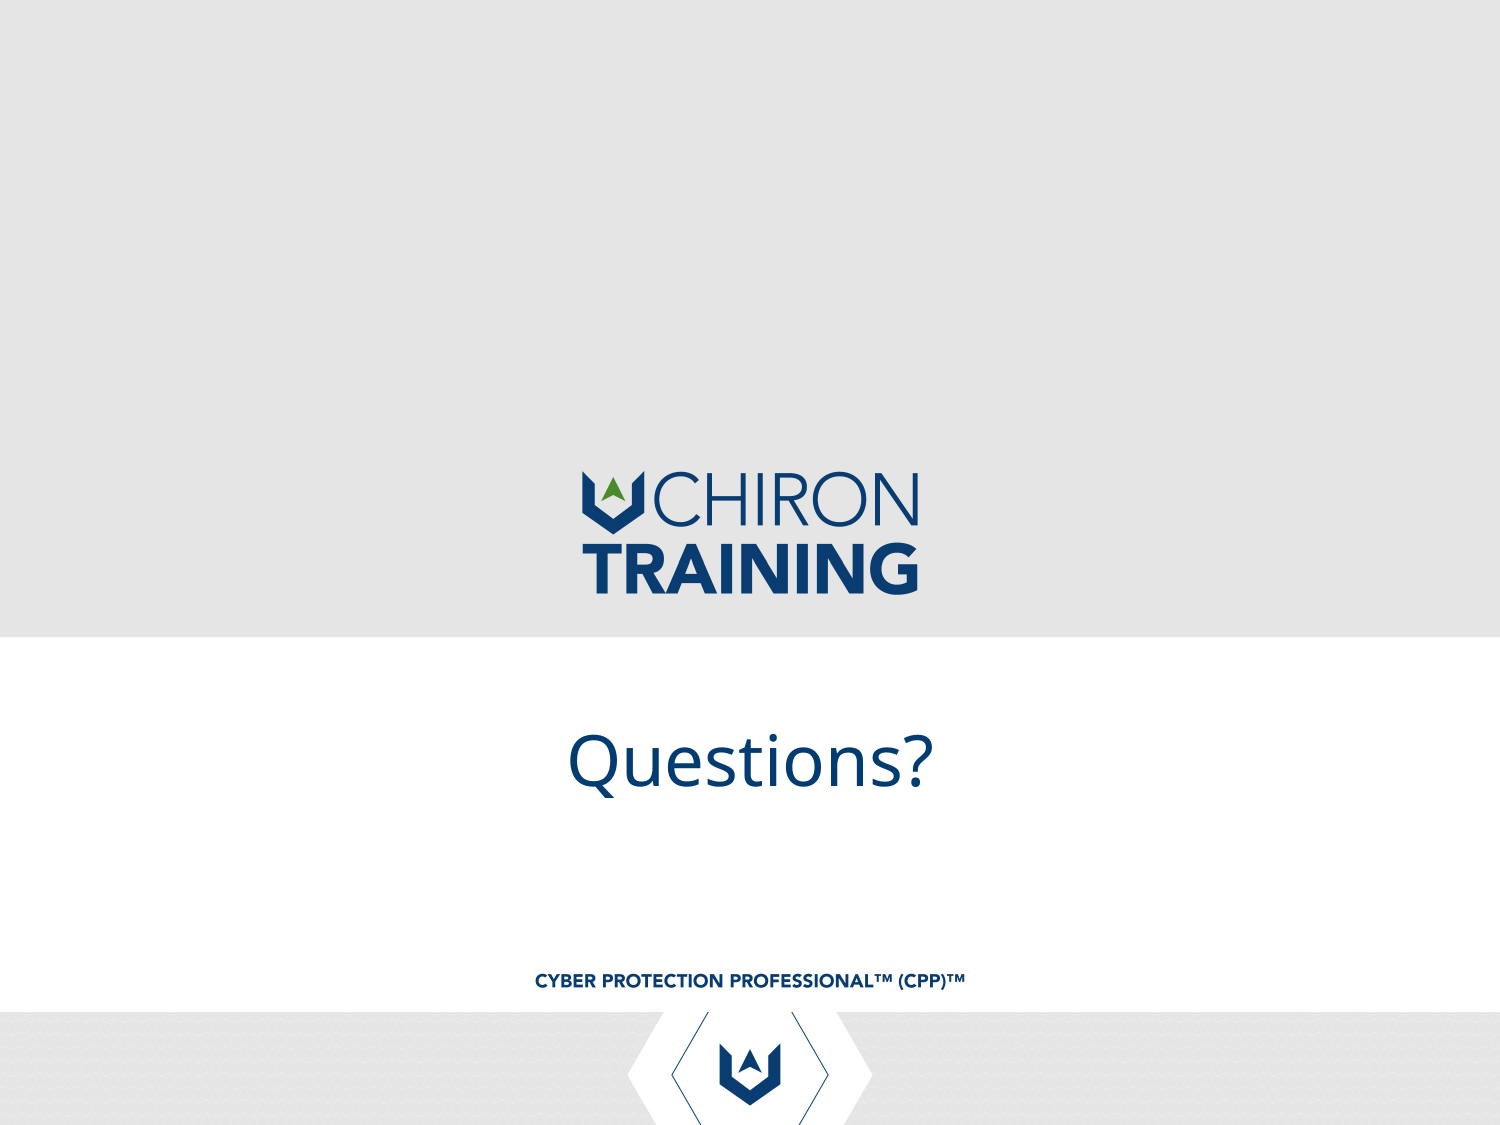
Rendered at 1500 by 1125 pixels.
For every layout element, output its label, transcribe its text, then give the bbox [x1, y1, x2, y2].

title Questions? [112, 707, 1388, 873]
picture [0, 0, 1500, 1125]
